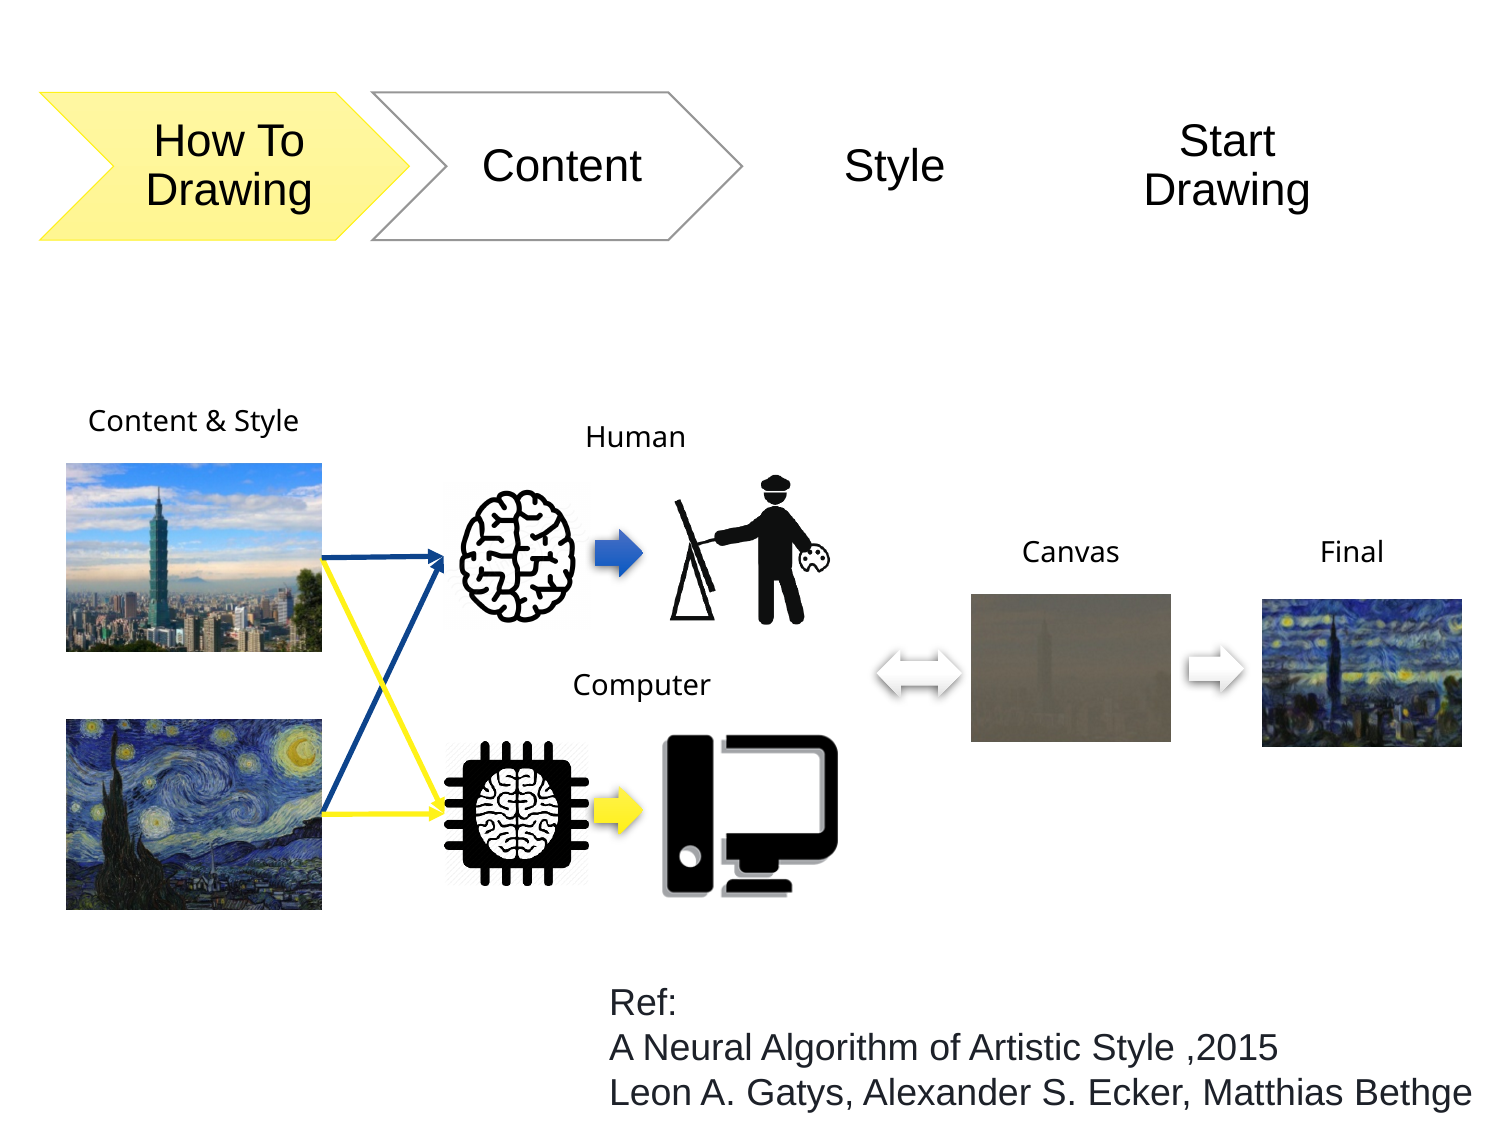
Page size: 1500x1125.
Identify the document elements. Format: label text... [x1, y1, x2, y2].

text_box [876, 649, 962, 698]
picture [970, 594, 1171, 743]
picture [66, 719, 322, 910]
picture [443, 482, 591, 630]
text_box [594, 785, 644, 835]
text_box Human [570, 410, 702, 461]
picture [658, 455, 843, 644]
text_box [39, 363, 877, 957]
text_box Computer [557, 658, 727, 709]
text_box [39, 72, 1408, 261]
picture [657, 722, 842, 907]
text_box Ref: A Neural Algorithm of Artistic Style ,2015 Leon A. Gatys, Alexander S. Ecker, Matthias Bethge [594, 970, 1500, 1121]
text_box [594, 528, 644, 578]
text_box Content & Style [73, 394, 315, 445]
text_box Final [1305, 525, 1400, 576]
text_box Canvas [1007, 525, 1136, 576]
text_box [321, 557, 445, 813]
text_box [1189, 644, 1245, 693]
picture [66, 463, 322, 653]
picture [444, 741, 589, 886]
picture [1262, 599, 1462, 747]
